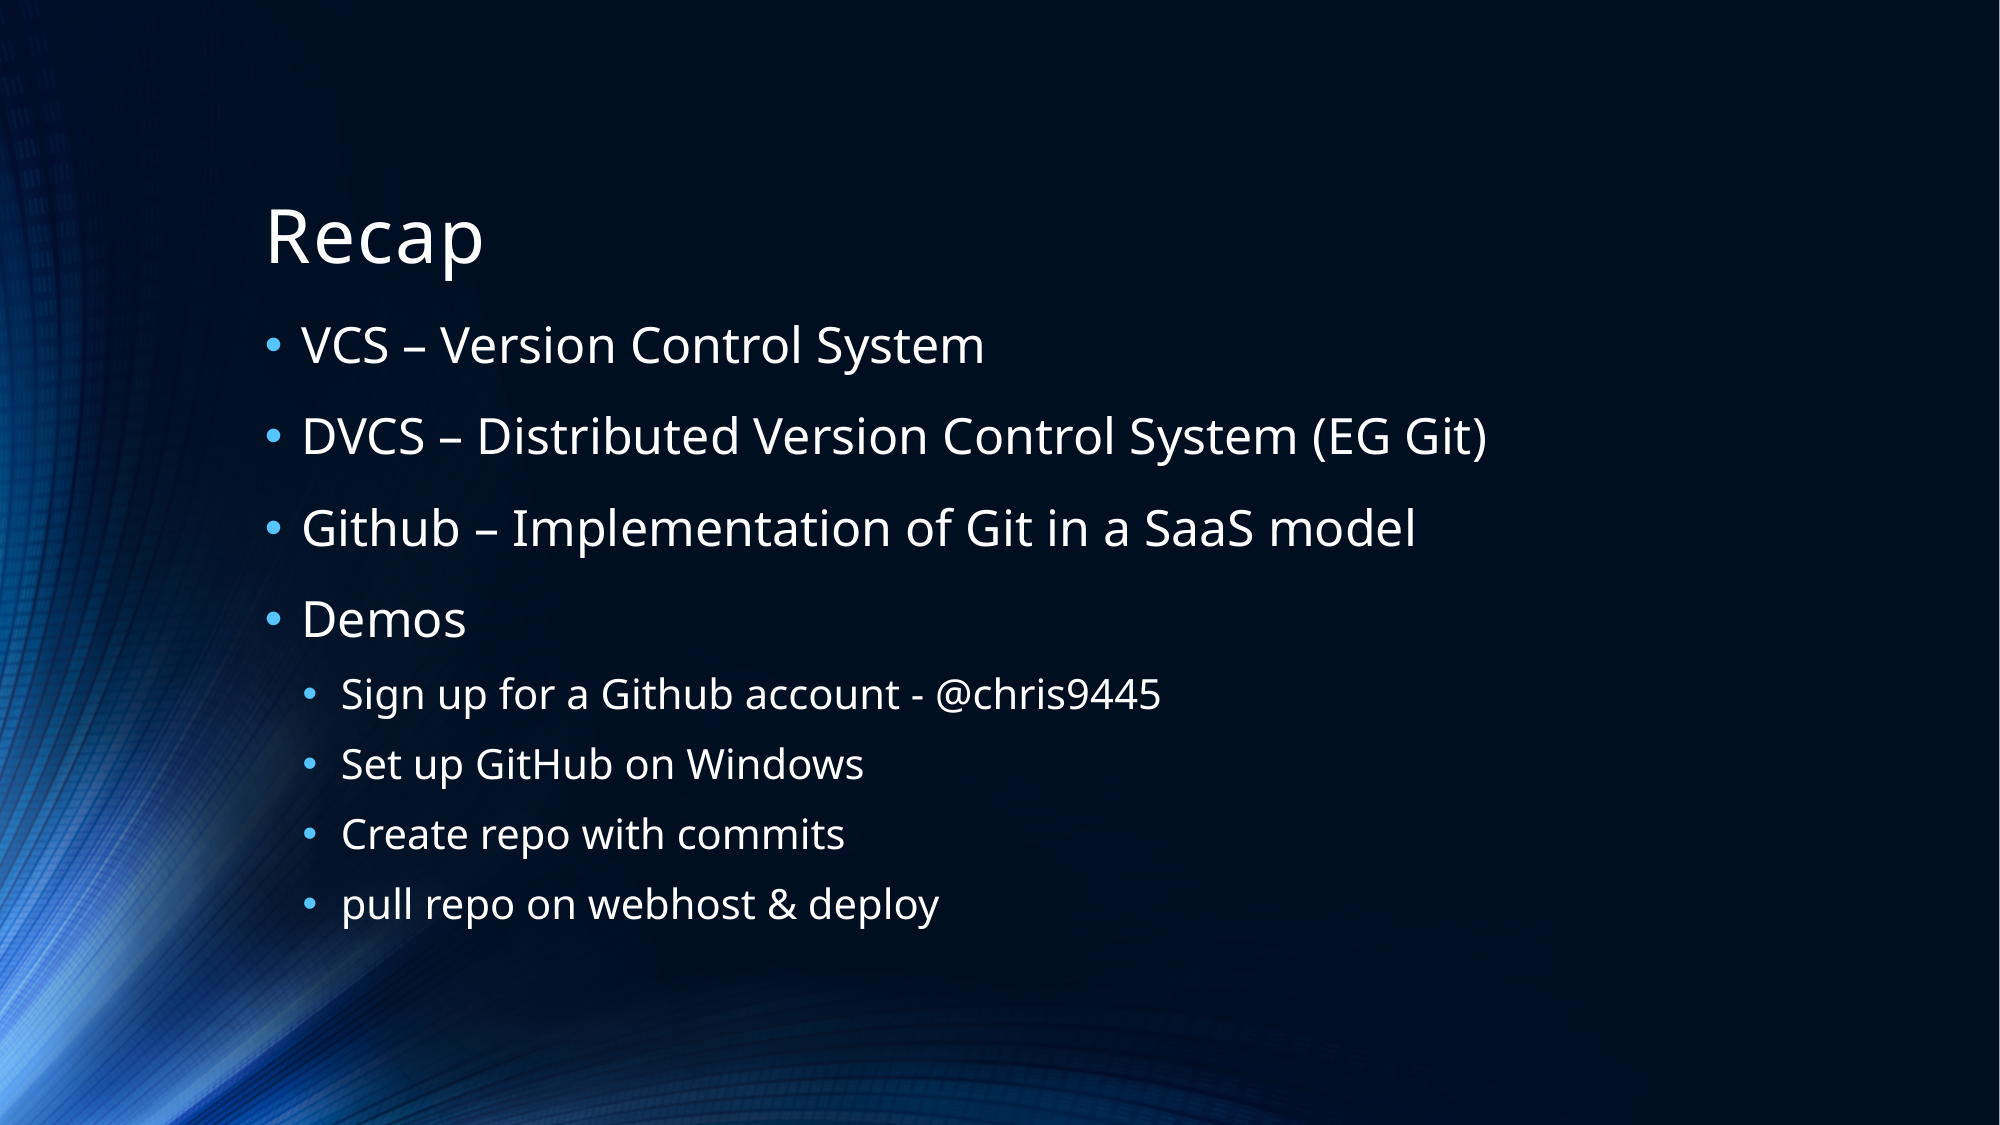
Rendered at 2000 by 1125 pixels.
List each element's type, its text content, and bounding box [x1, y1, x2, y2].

picture [0, 0, 2000, 1125]
list VCS – Version Control System DVCS – Distributed Version Control System (EG Git) Github – Implementation of Git in a SaaS model Demos Sign up for a Github account - @chris9445 Set up GitHub on Windows Create repo with commits pull repo on webhost & deploy [249, 312, 1749, 988]
title Recap [249, 62, 1750, 288]
